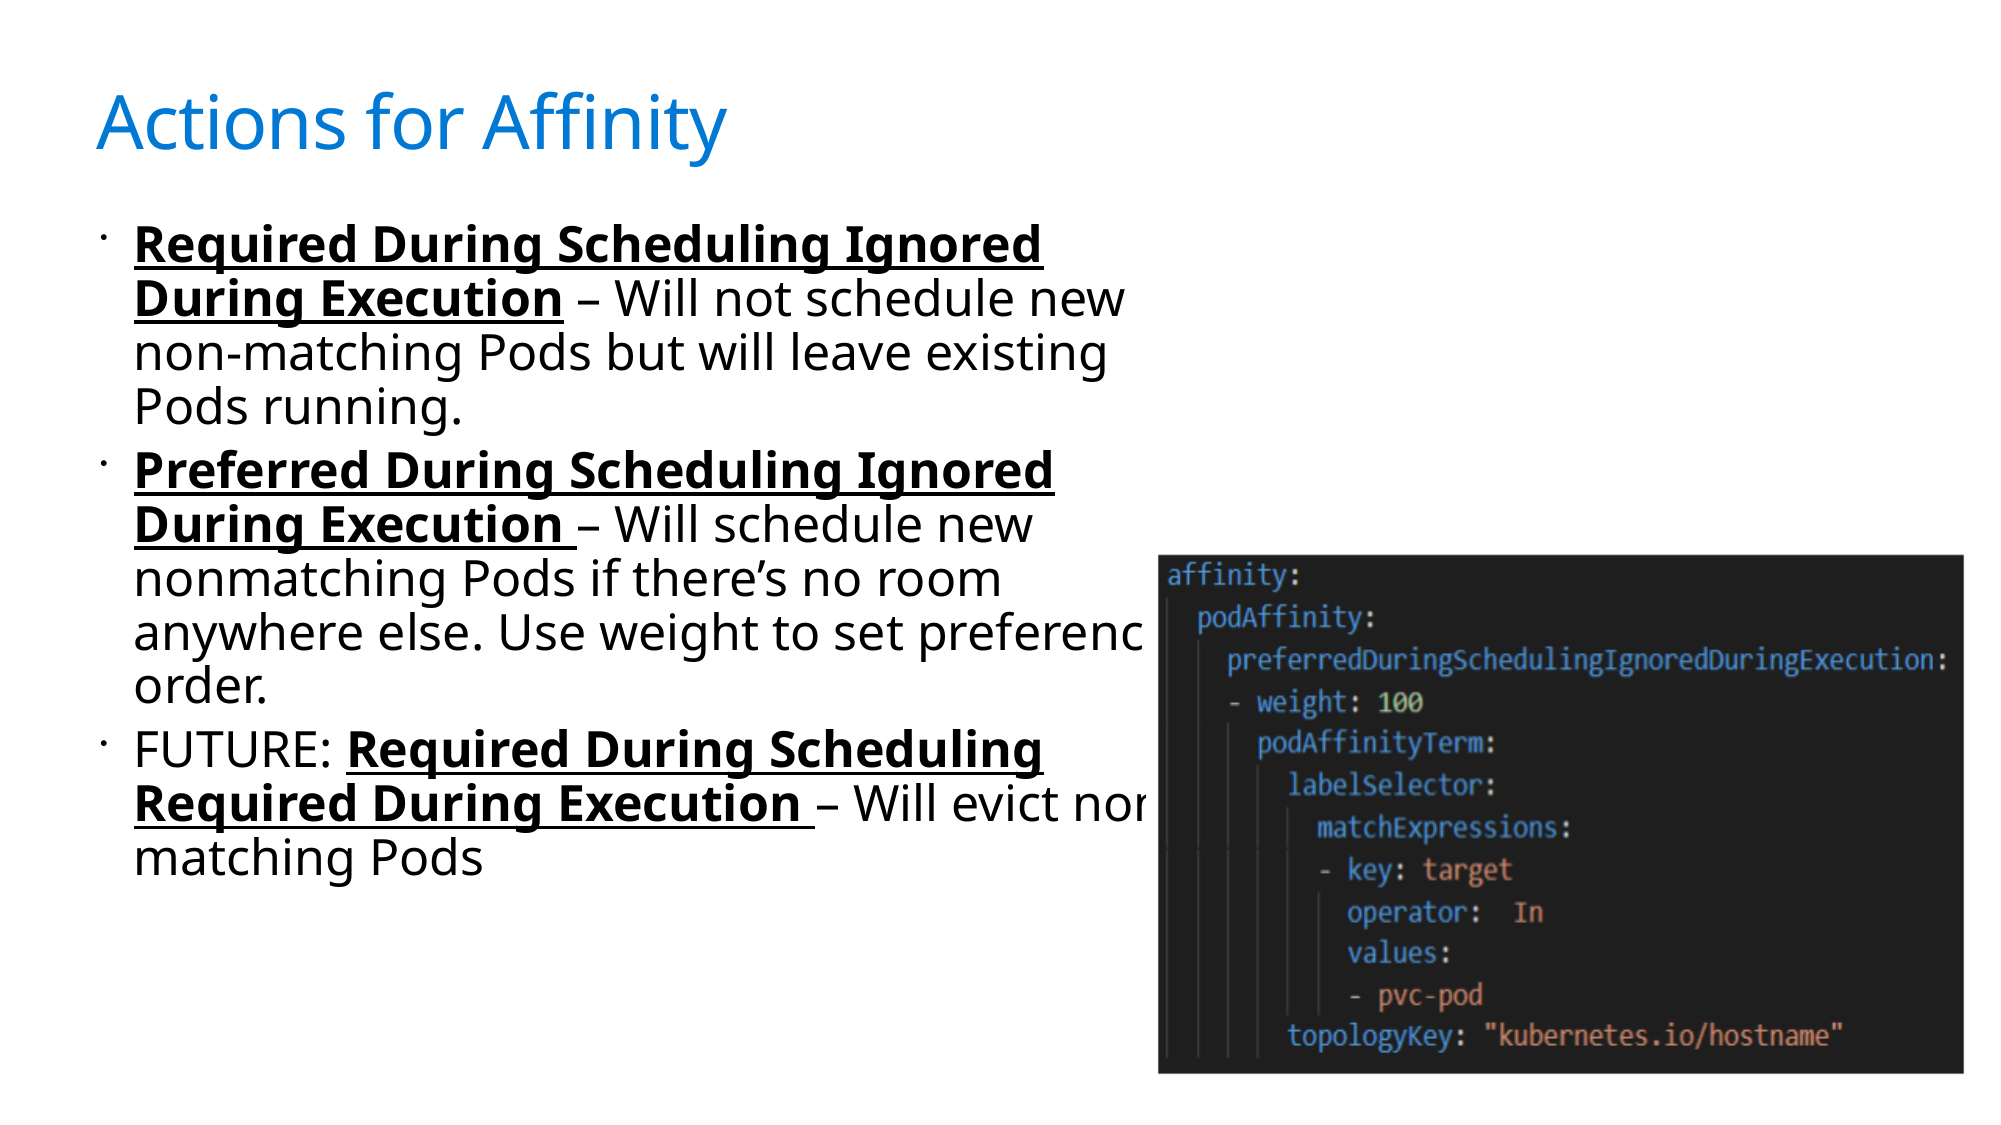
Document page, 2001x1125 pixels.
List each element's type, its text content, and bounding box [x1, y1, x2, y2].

list Required During Scheduling Ignored During Execution – Will not schedule new non-matching Pods but will leave existing Pods running. Preferred During Scheduling Ignored During Execution – Will schedule new nonmatching Pods if there’s no room anywhere else. Use weight to set preference order. FUTURE: Required During Scheduling Required During Execution – Will evict non-matching Pods [96, 219, 1218, 1050]
title Actions for Affinity [96, 75, 1904, 166]
picture [1146, 499, 2000, 1104]
